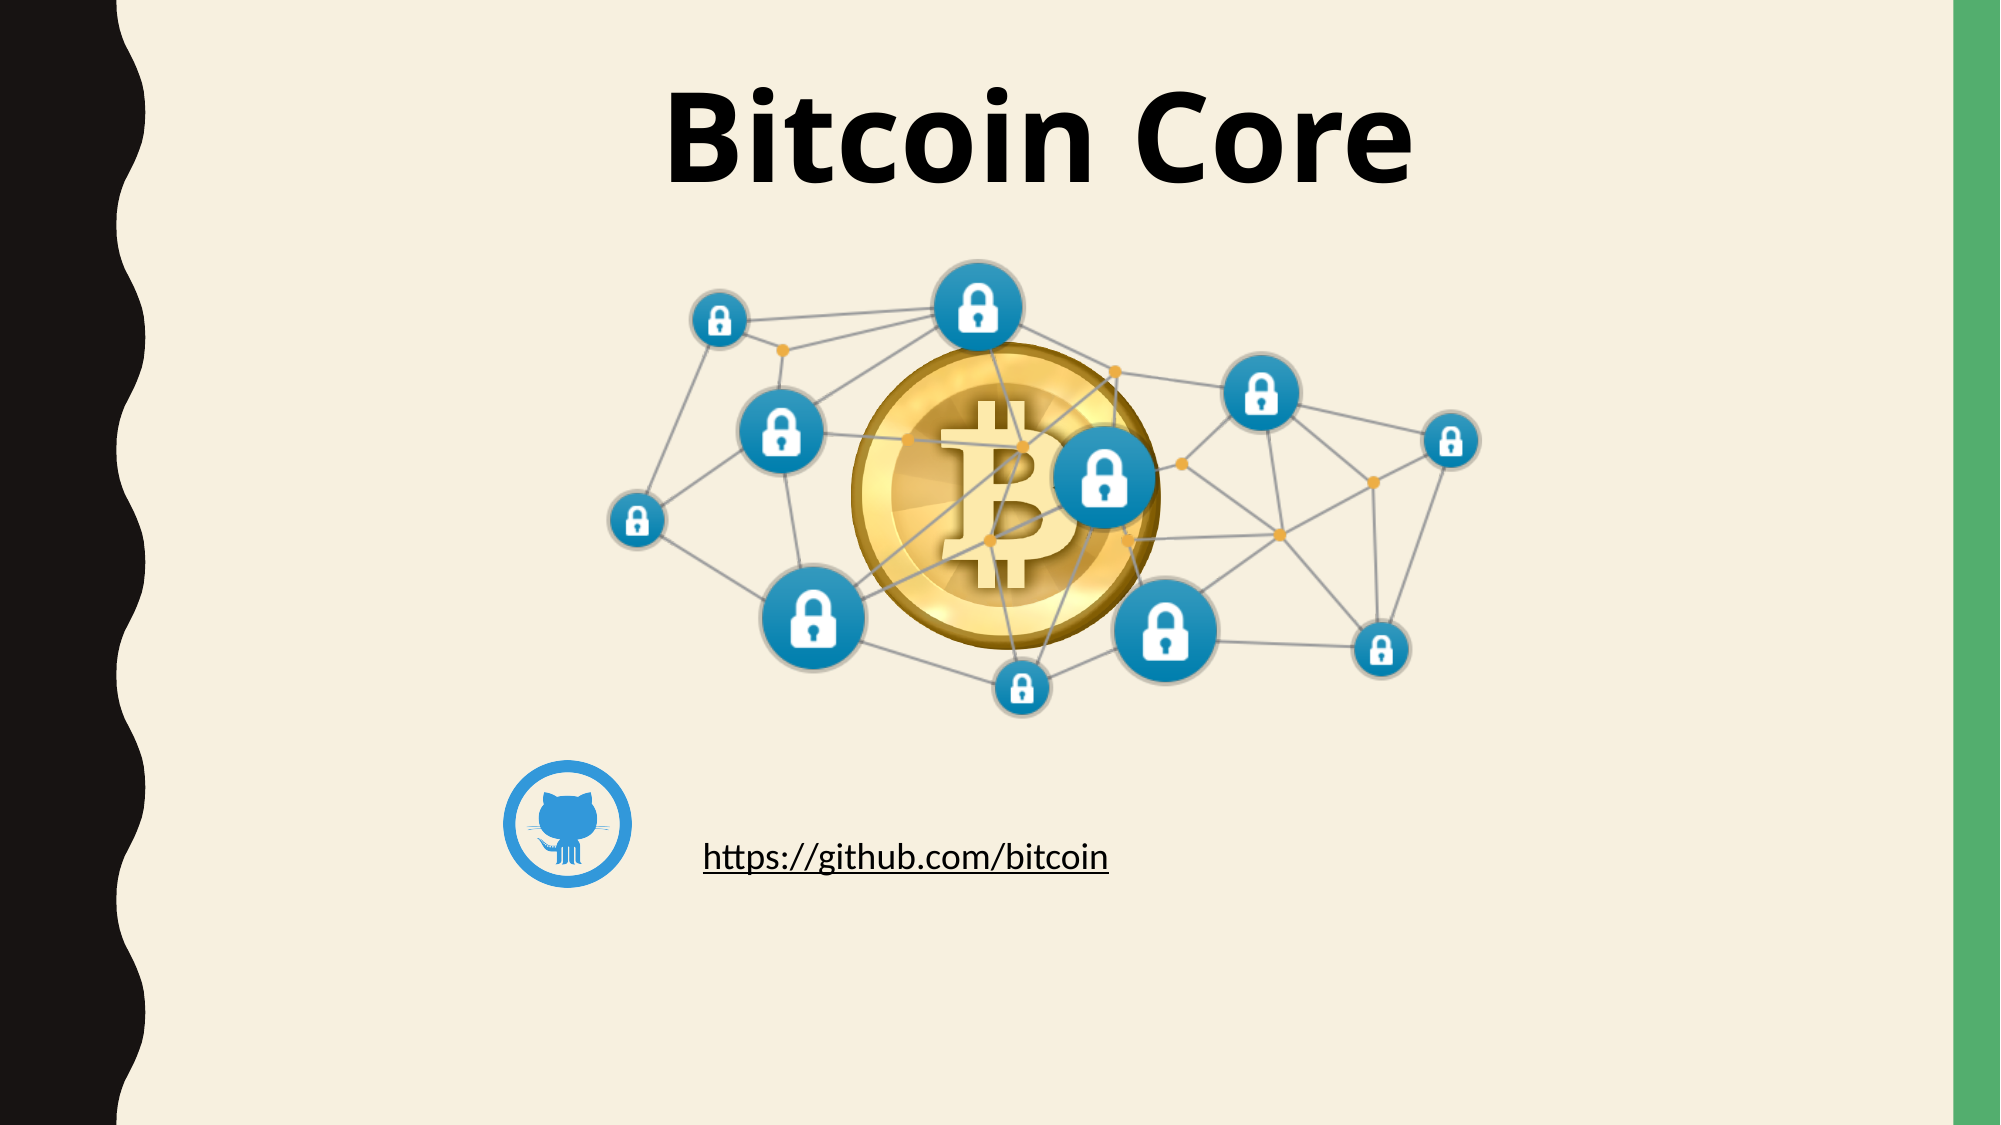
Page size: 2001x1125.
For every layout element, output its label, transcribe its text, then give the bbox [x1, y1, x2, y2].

text_box Bitcoin Core [645, 50, 1449, 215]
text_box https://github.com/bitcoin​ [687, 824, 1138, 885]
picture [503, 760, 632, 888]
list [470, 242, 1606, 739]
